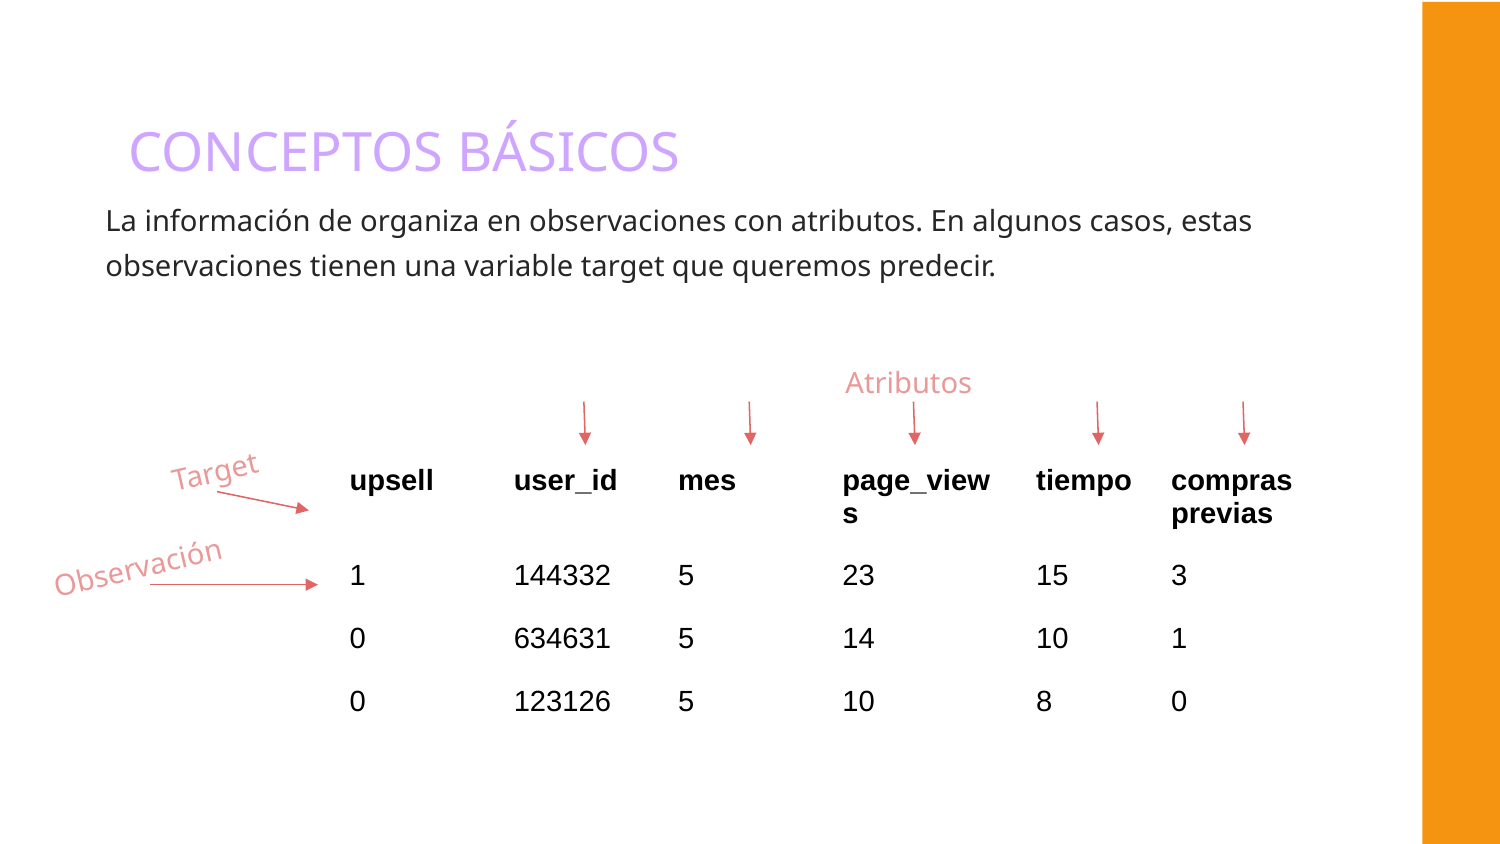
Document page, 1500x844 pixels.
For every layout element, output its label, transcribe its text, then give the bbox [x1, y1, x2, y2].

table_cell 1 [335, 544, 499, 607]
table_header tiempo [1021, 449, 1156, 544]
title CONCEPTOS BÁSICOS [113, 102, 1060, 184]
table_header page_views [827, 449, 1021, 544]
table_cell 8 [1021, 670, 1156, 733]
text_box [216, 491, 310, 511]
text_box [1422, 1, 1500, 844]
table_cell 14 [827, 607, 1021, 670]
table_cell 23 [827, 544, 1021, 607]
table_header compras previas [1156, 449, 1320, 544]
table_cell 5 [663, 607, 827, 670]
text_box Observación [32, 515, 274, 606]
table_cell 10 [827, 670, 1021, 733]
table_cell 15 [1021, 544, 1156, 607]
table_cell 144332 [499, 544, 663, 607]
text_box La información de organiza en observaciones con atributos. En algunos casos, estas observaciones tienen una variable target que queremos predecir. [90, 184, 1350, 291]
table_header user_id [499, 449, 663, 544]
text_box Atributos [830, 348, 1072, 398]
table_cell 3 [1156, 544, 1320, 607]
table_cell 1 [1156, 607, 1320, 670]
table_cell 0 [335, 607, 499, 670]
table_cell 634631 [499, 607, 663, 670]
table_cell 5 [663, 670, 827, 733]
table_cell 10 [1021, 607, 1156, 670]
table_cell 0 [335, 670, 499, 733]
table_cell 5 [663, 544, 827, 607]
table_header upsell [335, 449, 499, 544]
table_cell 123126 [499, 670, 663, 733]
table_cell 0 [1156, 670, 1320, 733]
table_header mes [663, 449, 827, 544]
text_box Target [150, 403, 371, 500]
